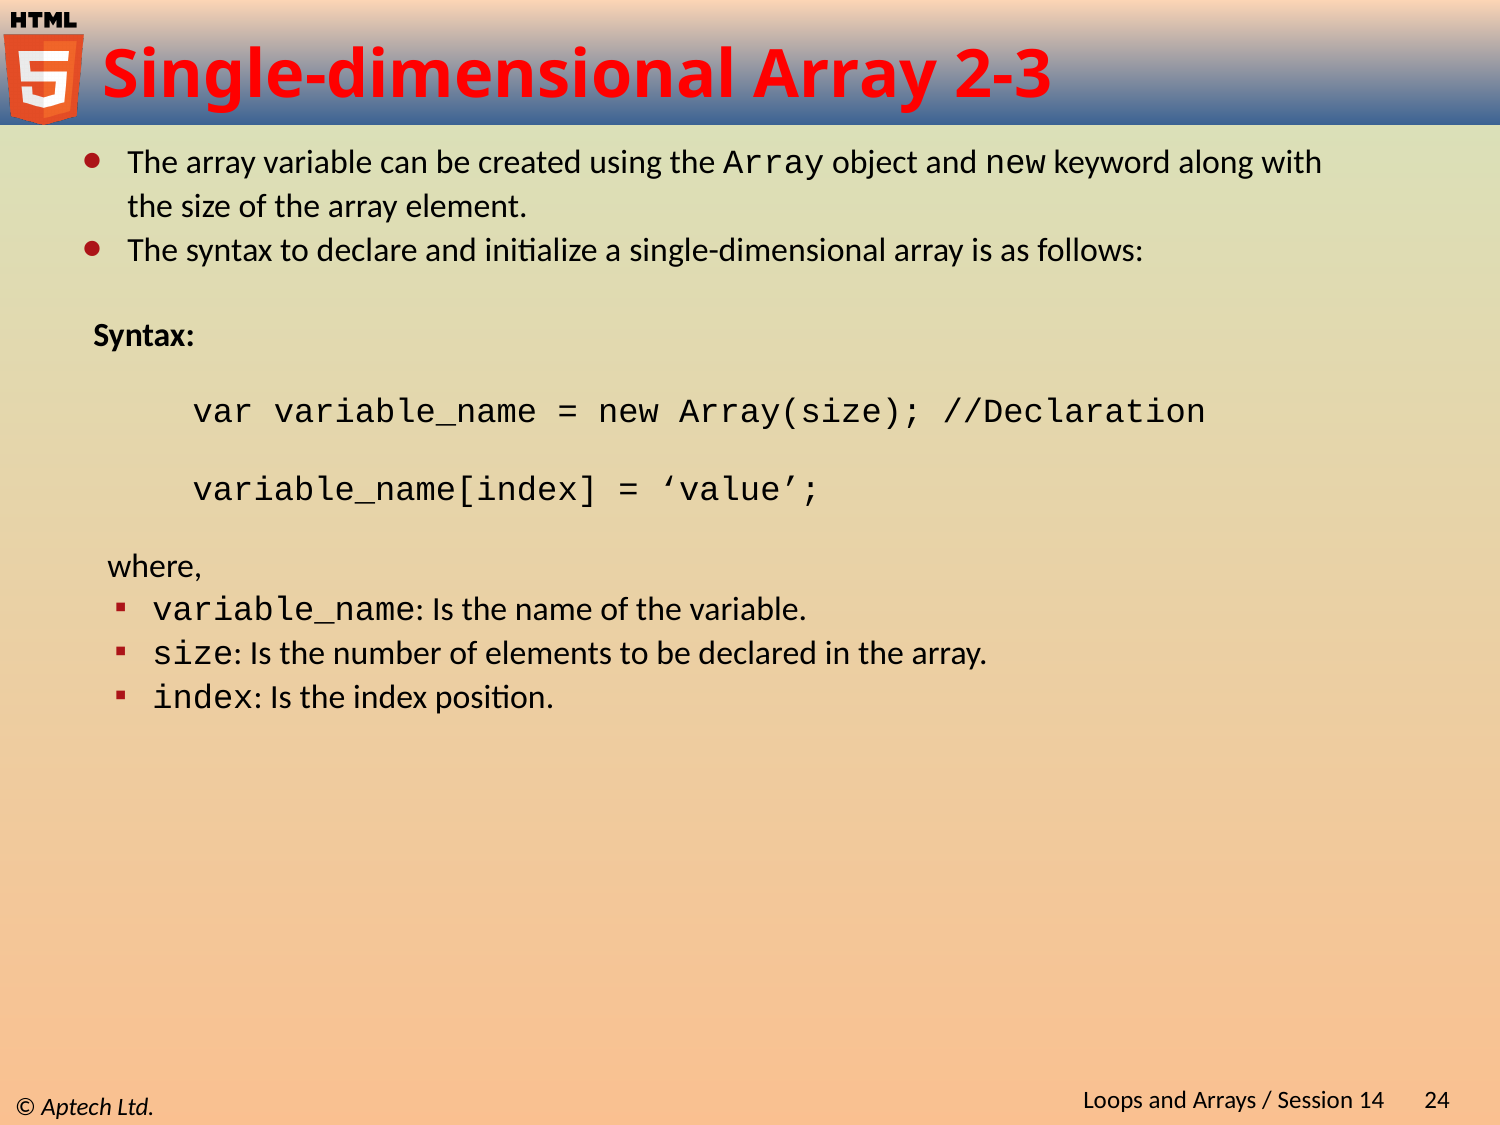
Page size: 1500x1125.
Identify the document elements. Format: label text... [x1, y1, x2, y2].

text_box var variable_name = new Array(size); //Declaration variable_name[index] = ‘value’; [177, 393, 1221, 536]
title Single-dimensional Array 2-3 [87, 37, 1338, 106]
slide_number 24 [1400, 1084, 1465, 1113]
picture [0, 12, 100, 125]
text_box The array variable can be created using the Array object and new keyword along with the size of the array element. The syntax to declare and initialize a single-dimensional array is as follows: [37, 149, 1375, 300]
text_box where, variable_name: Is the name of the variable. size: Is the number of elements to be declared in the array. index: Is the index position. [62, 537, 1300, 763]
footer Loops and Arrays / Session 14 [412, 1084, 1400, 1113]
text_box Syntax: [78, 317, 304, 381]
